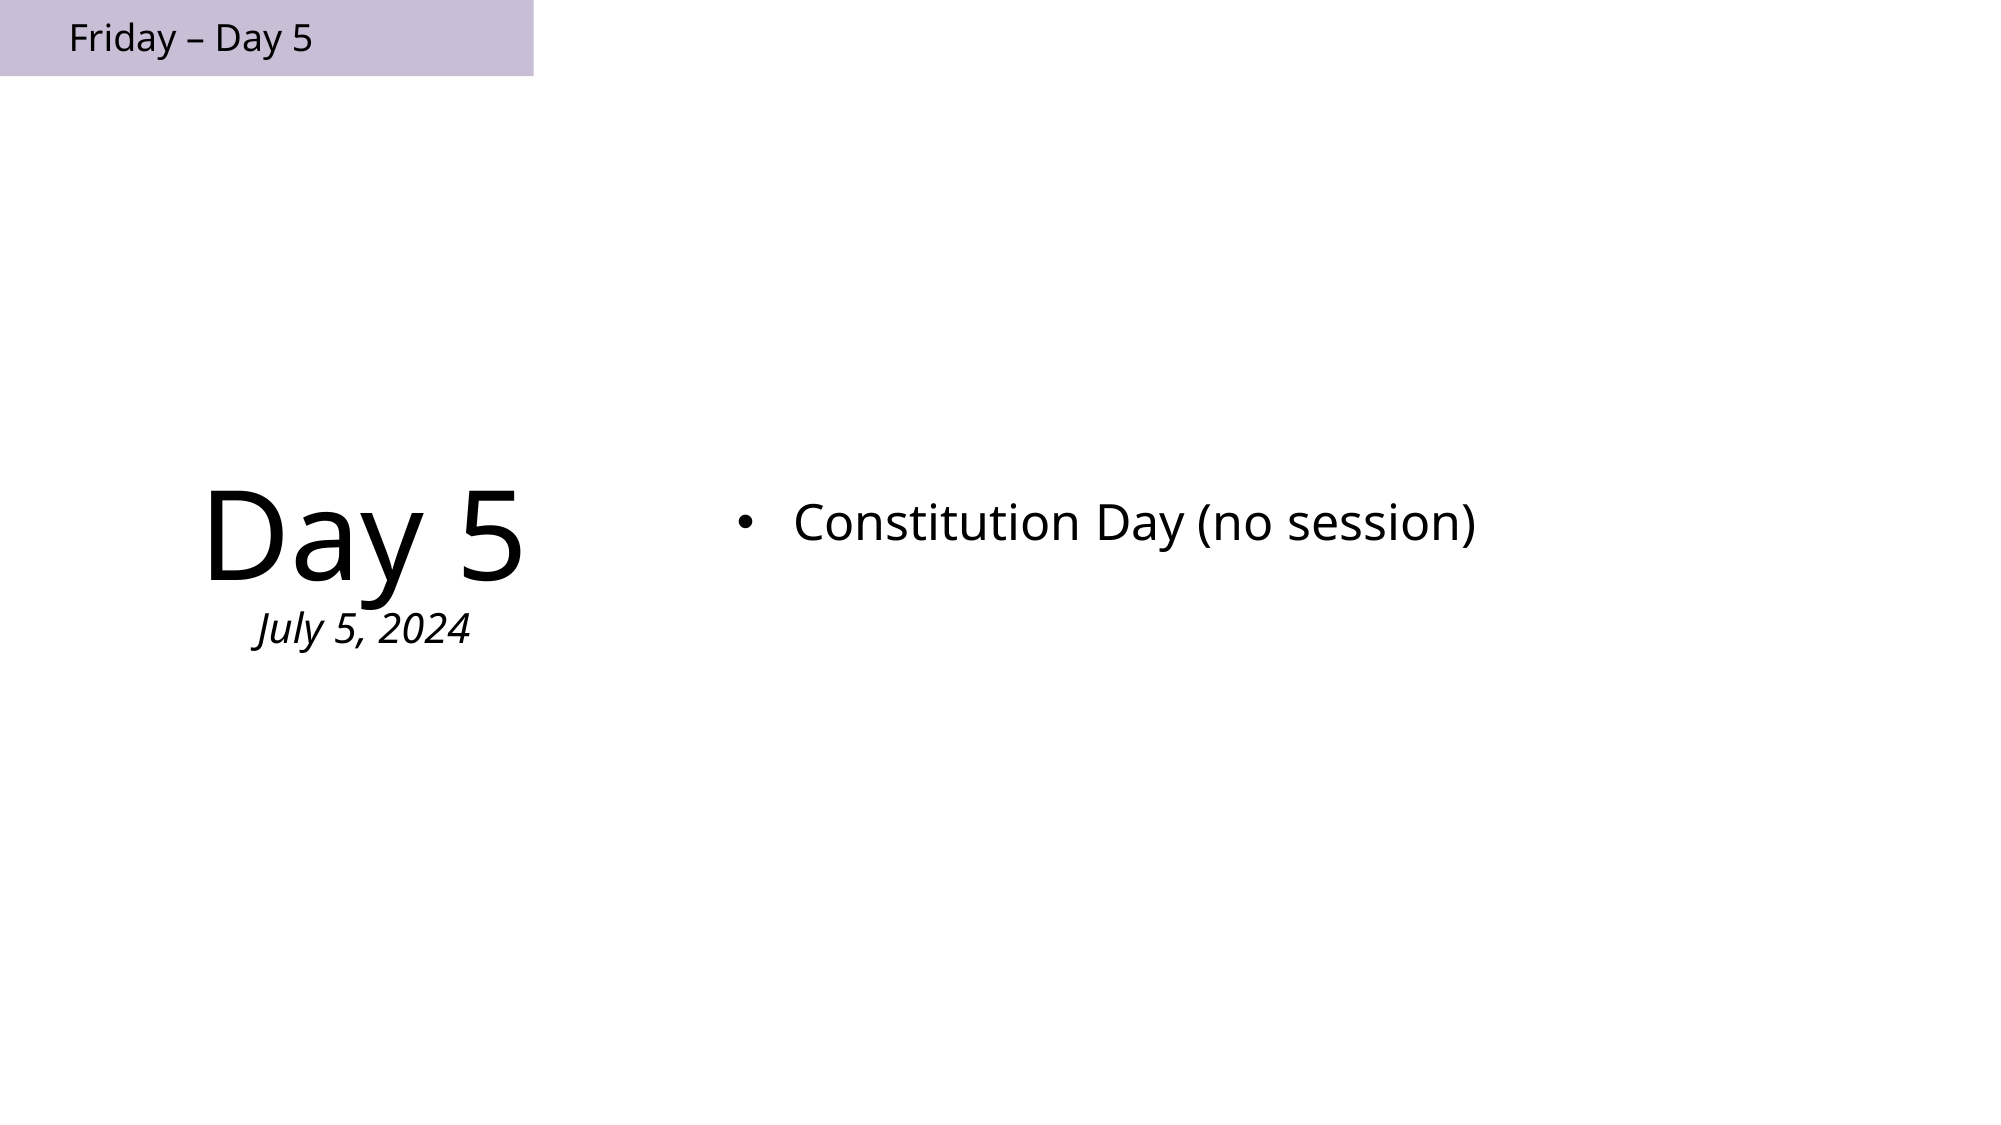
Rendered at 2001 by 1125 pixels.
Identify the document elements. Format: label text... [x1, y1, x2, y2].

text_box Friday – Day 5 [0, 0, 534, 77]
subtitle Constitution Day (no session) [721, 206, 1822, 842]
title Day 5 July 5, 2024 [97, 366, 631, 759]
